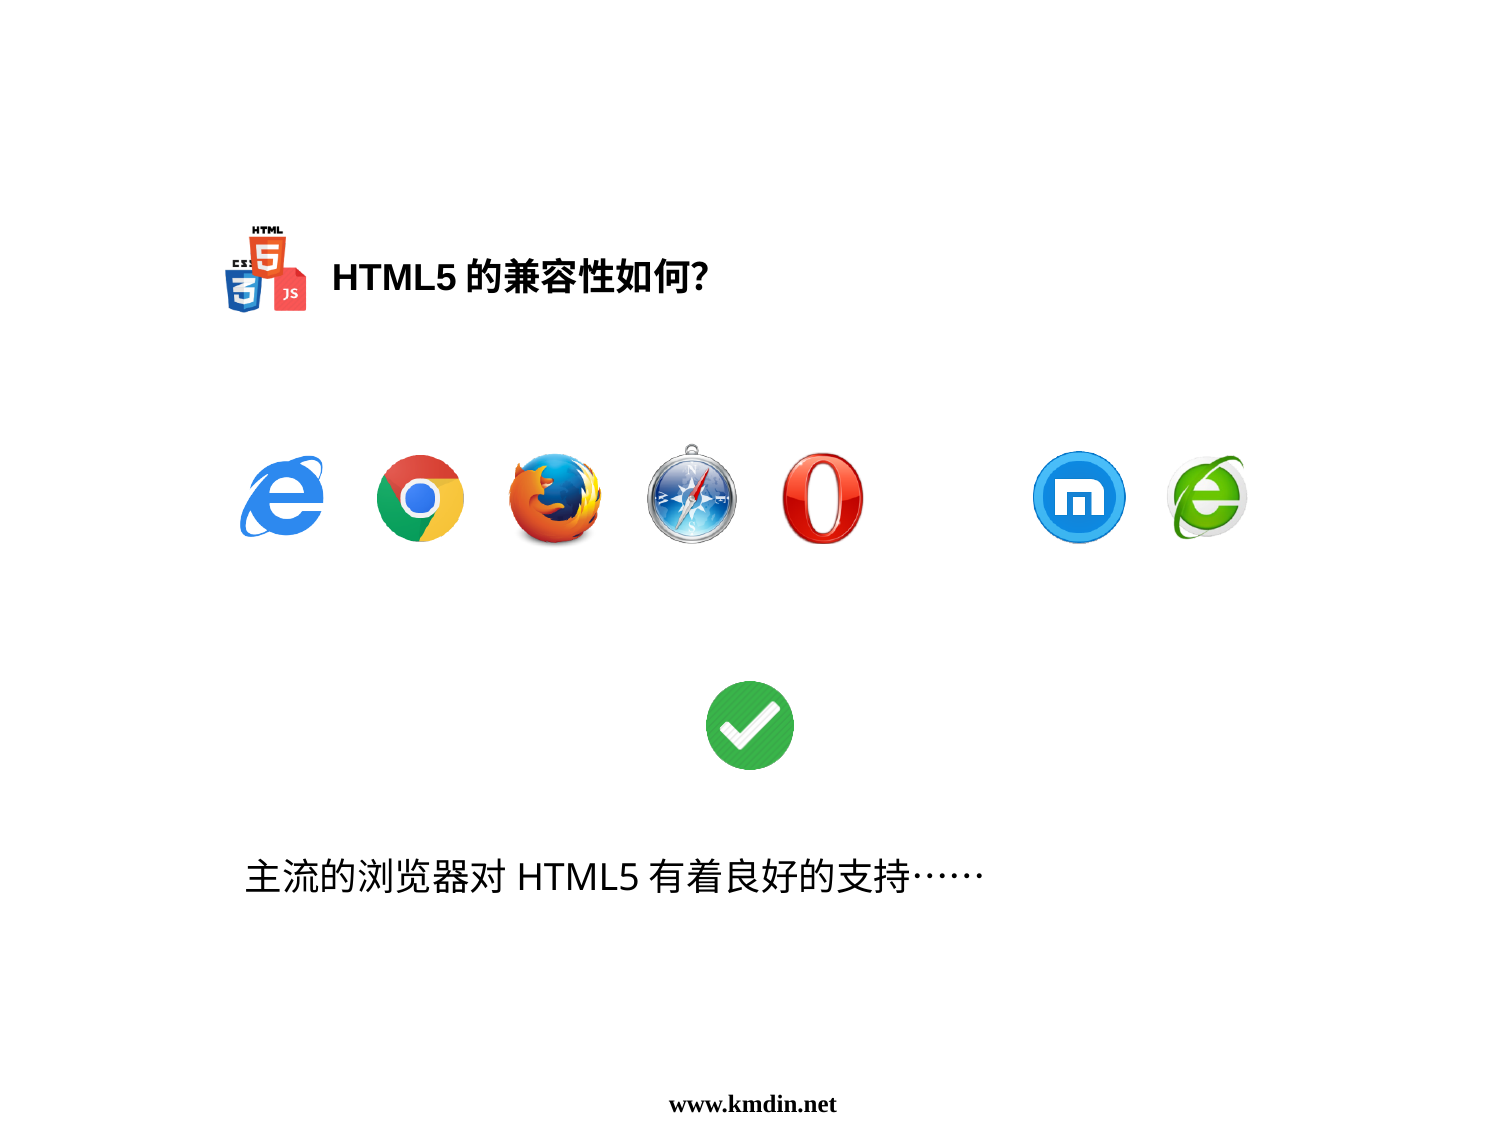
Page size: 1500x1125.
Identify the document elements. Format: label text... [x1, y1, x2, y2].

picture [641, 443, 742, 544]
picture [239, 454, 324, 539]
text_box HTML5的兼容性如何？ [317, 245, 844, 305]
picture [705, 681, 795, 770]
picture [1154, 444, 1261, 551]
picture [217, 218, 312, 317]
text_box 主流的浏览器对HTML5有着良好的支持…… [229, 845, 1002, 906]
picture [1024, 443, 1133, 552]
picture [367, 444, 473, 551]
picture [502, 449, 607, 554]
picture [777, 451, 869, 544]
